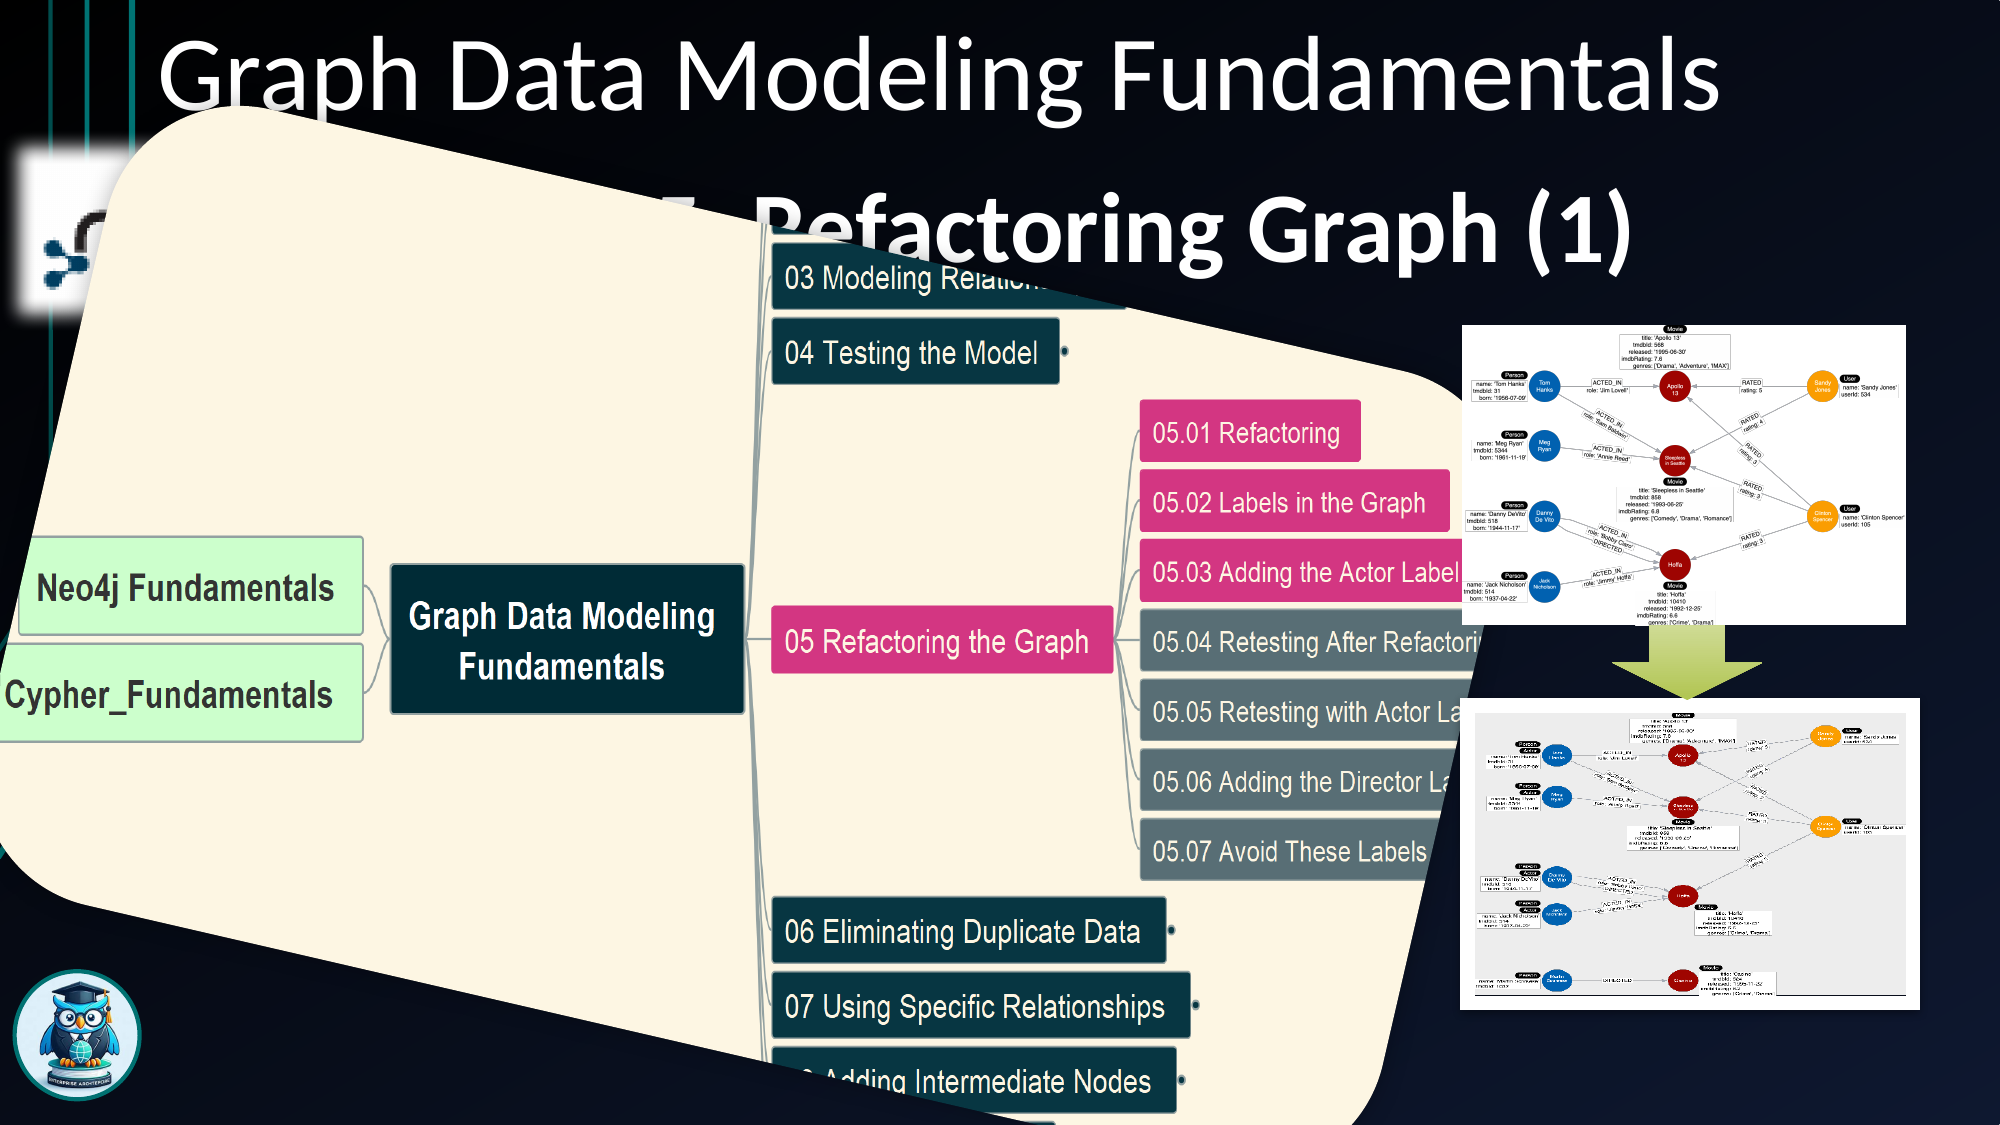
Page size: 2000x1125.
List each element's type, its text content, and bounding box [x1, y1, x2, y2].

text_box [1612, 634, 1763, 701]
text_box Graph Data Modeling Fundamentals [137, 4, 1775, 147]
title 5. Refactoring Graph (1) [631, 129, 1888, 322]
picture [0, 105, 1906, 1125]
text_box 10 [378, 113, 594, 168]
text_box [12, 997, 140, 1102]
picture [1474, 712, 1906, 996]
